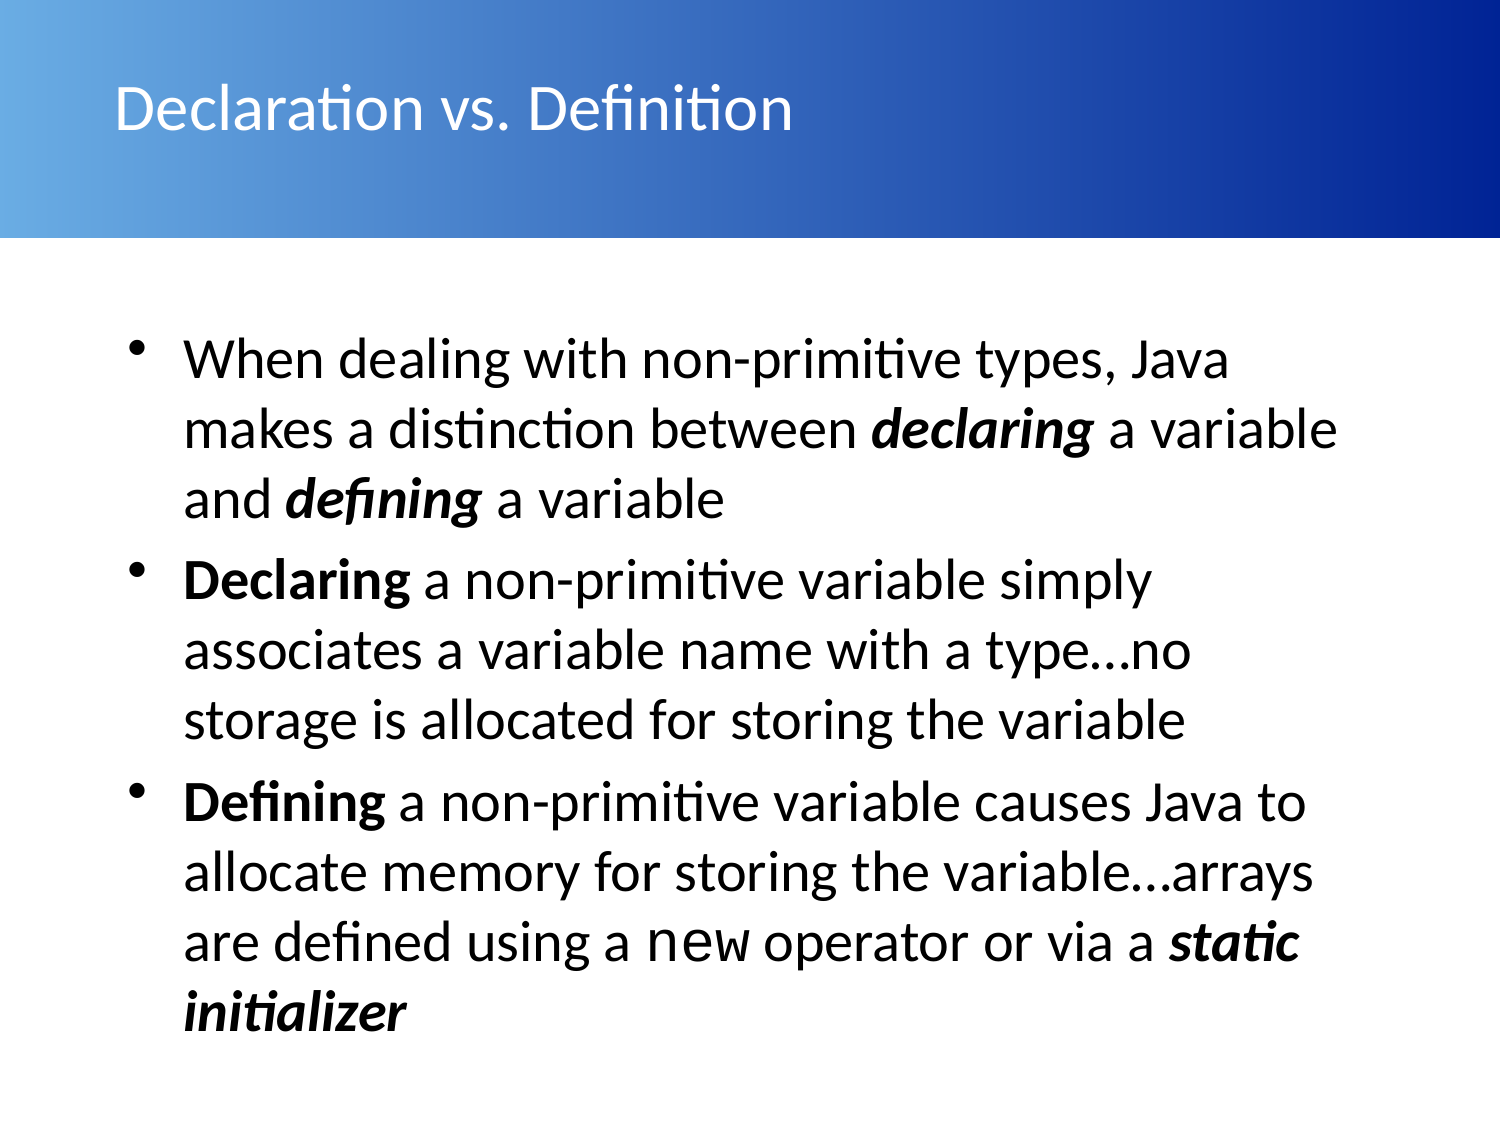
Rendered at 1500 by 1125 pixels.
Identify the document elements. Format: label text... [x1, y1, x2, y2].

text_box When dealing with non-primitive types, Java makes a distinction between declaring a variable and defining a variable Declaring a non-primitive variable simply associates a variable name with a type…no storage is allocated for storing the variable Defining a non-primitive variable causes Java to allocate memory for storing the variable…arrays are defined using a new operator or via a static initializer [112, 312, 1388, 988]
title Declaration vs. Definition [99, 57, 1450, 150]
